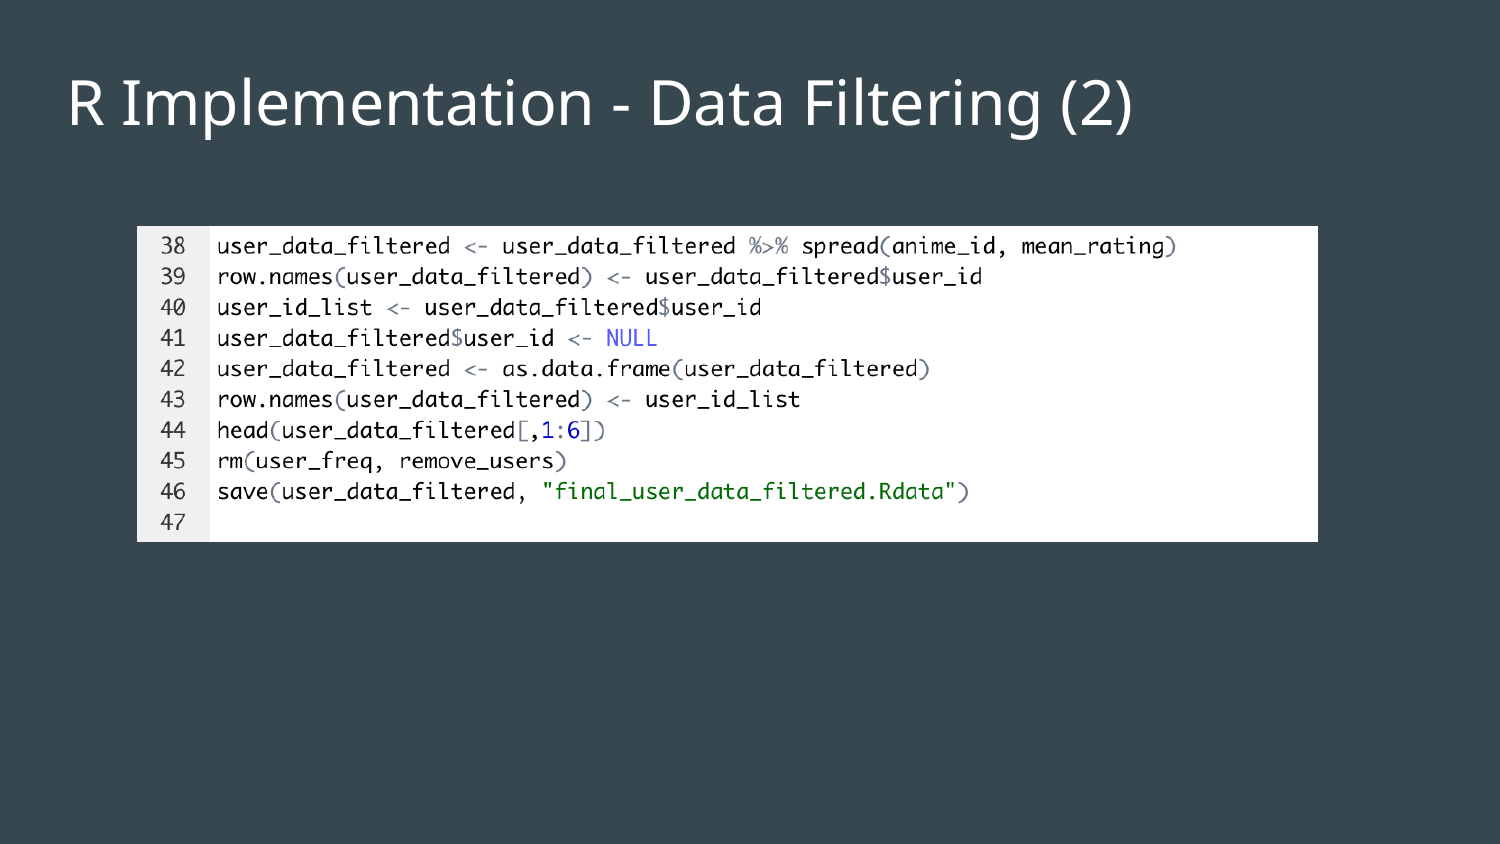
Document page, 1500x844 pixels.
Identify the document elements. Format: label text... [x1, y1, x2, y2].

picture [136, 226, 1318, 543]
title R Implementation - Data Filtering (2) [51, 48, 1449, 142]
